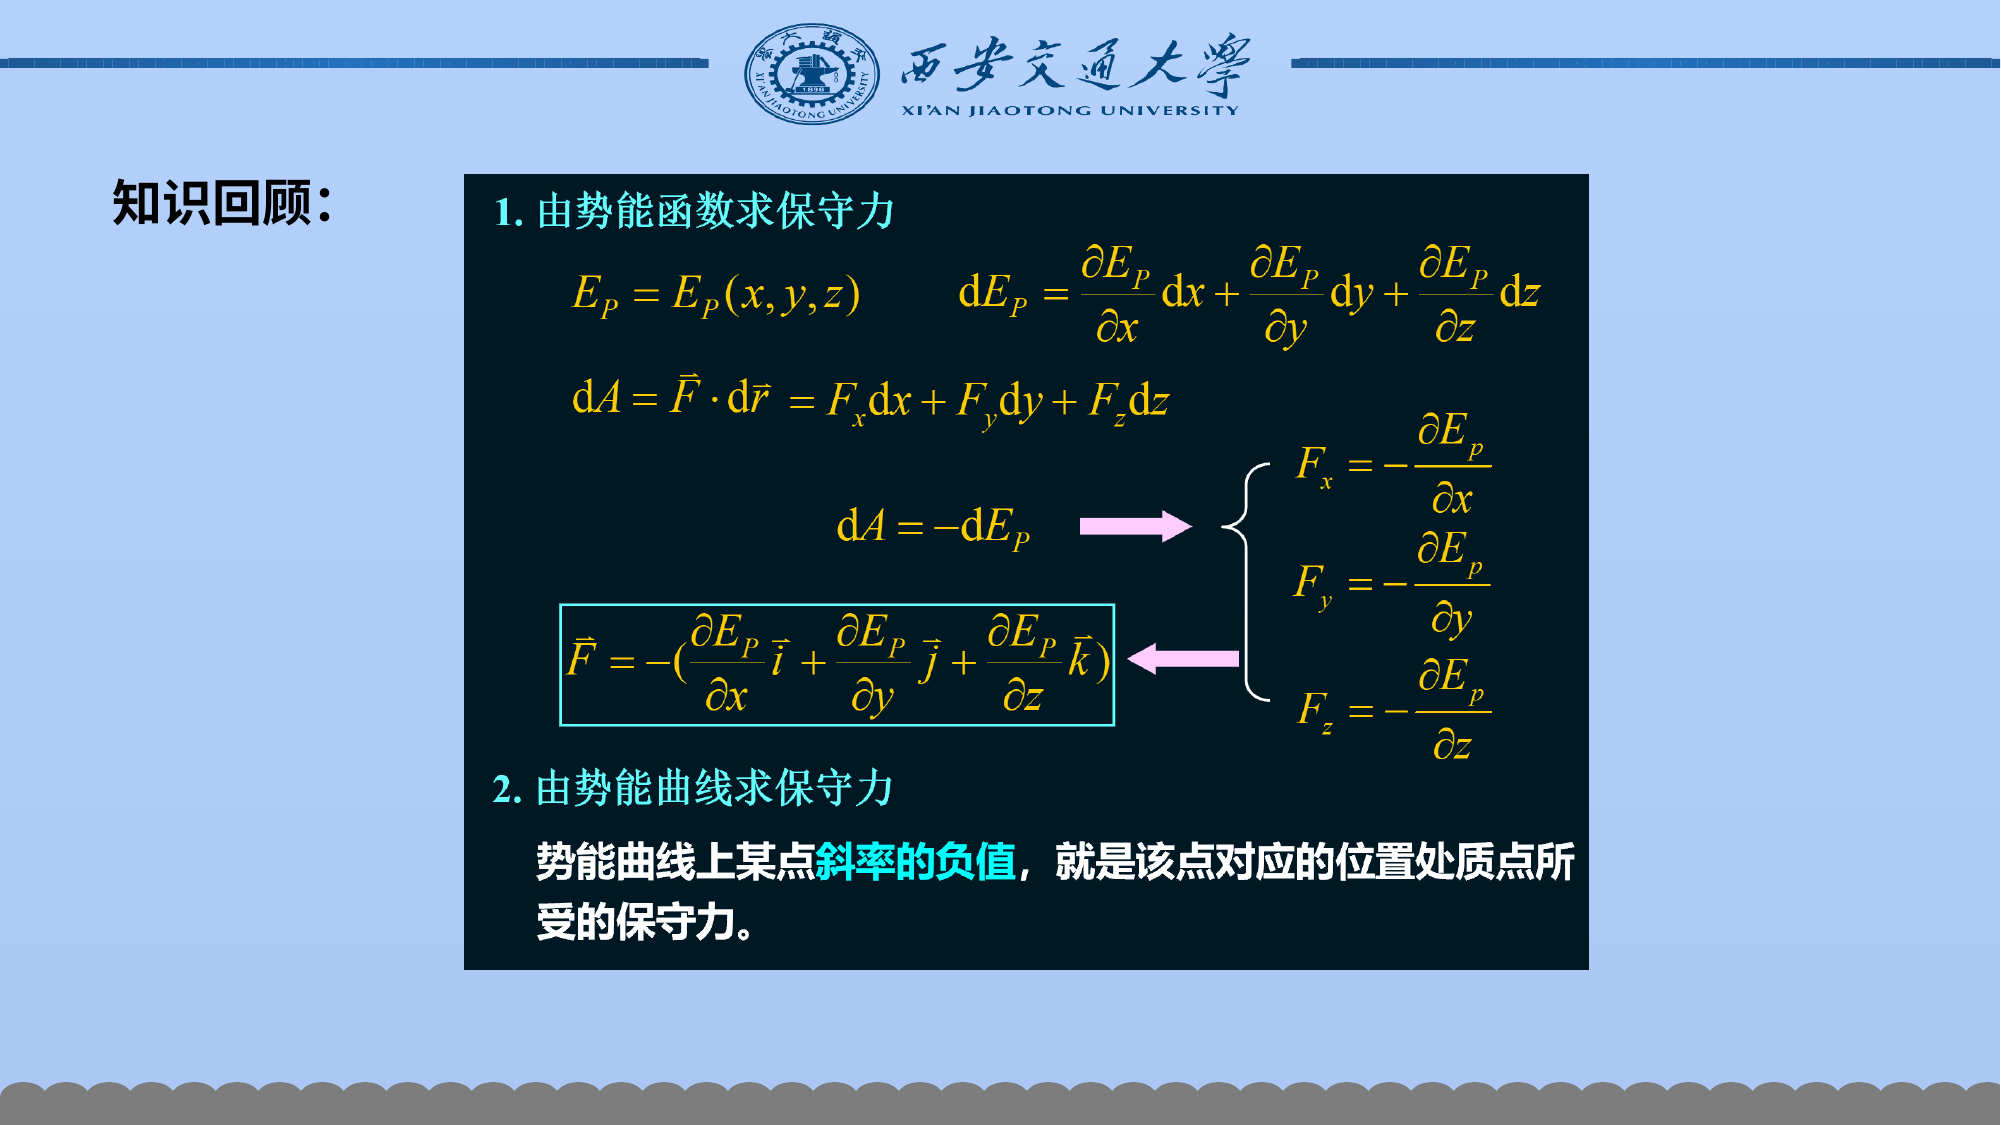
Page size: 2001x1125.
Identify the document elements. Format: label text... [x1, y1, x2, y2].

picture [464, 174, 1589, 970]
picture [744, 0, 1267, 138]
text_box 知识回顾： [97, 163, 378, 239]
